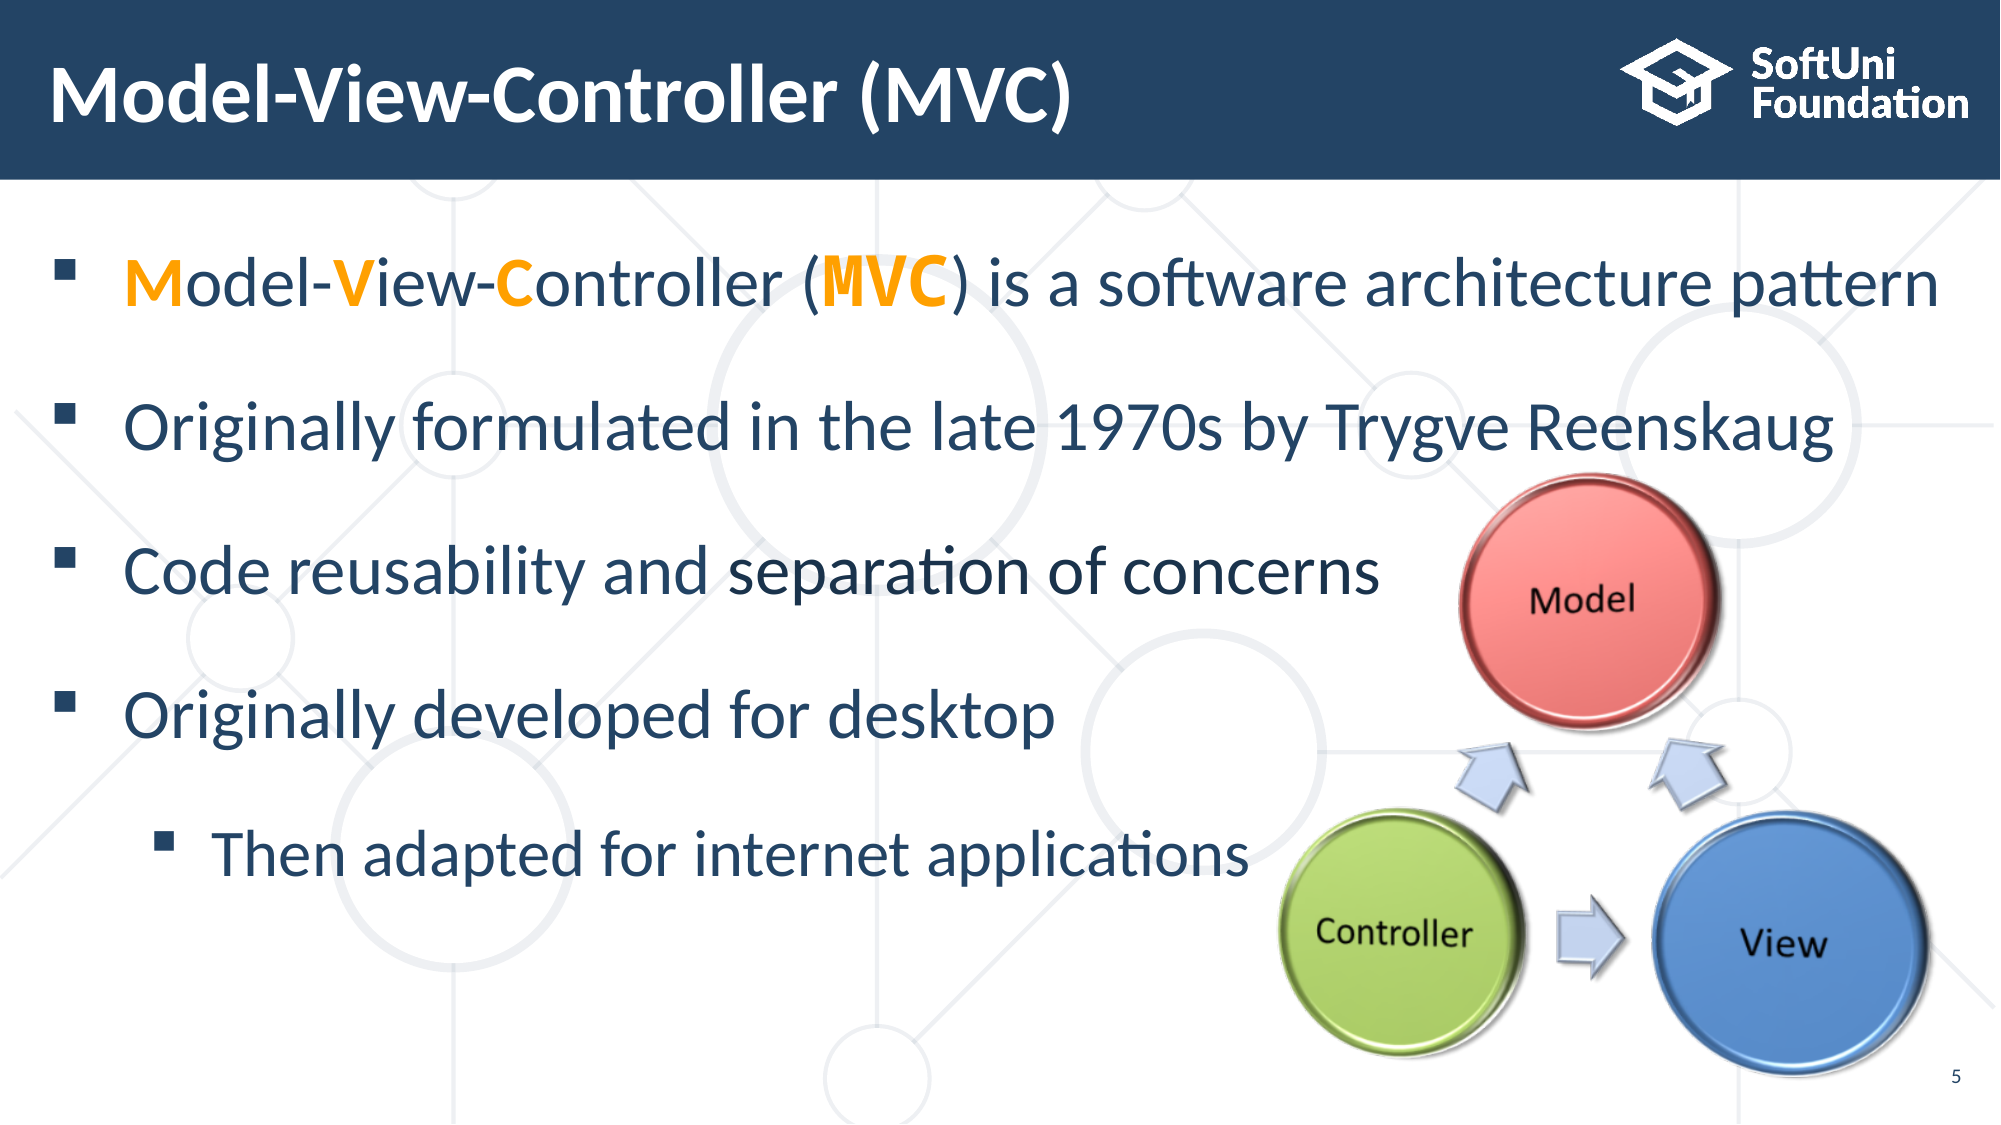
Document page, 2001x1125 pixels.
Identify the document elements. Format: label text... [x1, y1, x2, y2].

title Model-View-Controller (MVC) [31, 16, 1591, 162]
slide_number 5 [1948, 1049, 1968, 1101]
picture [1619, 38, 1968, 126]
list Model-View-Controller (MVC) is a software architecture pattern Originally formulated in the late 1970s by Trygve Reenskaug Code reusability and separation of concerns Originally developed for desktop Then adapted for internet applications [31, 196, 1970, 1050]
picture [1263, 441, 1944, 1101]
